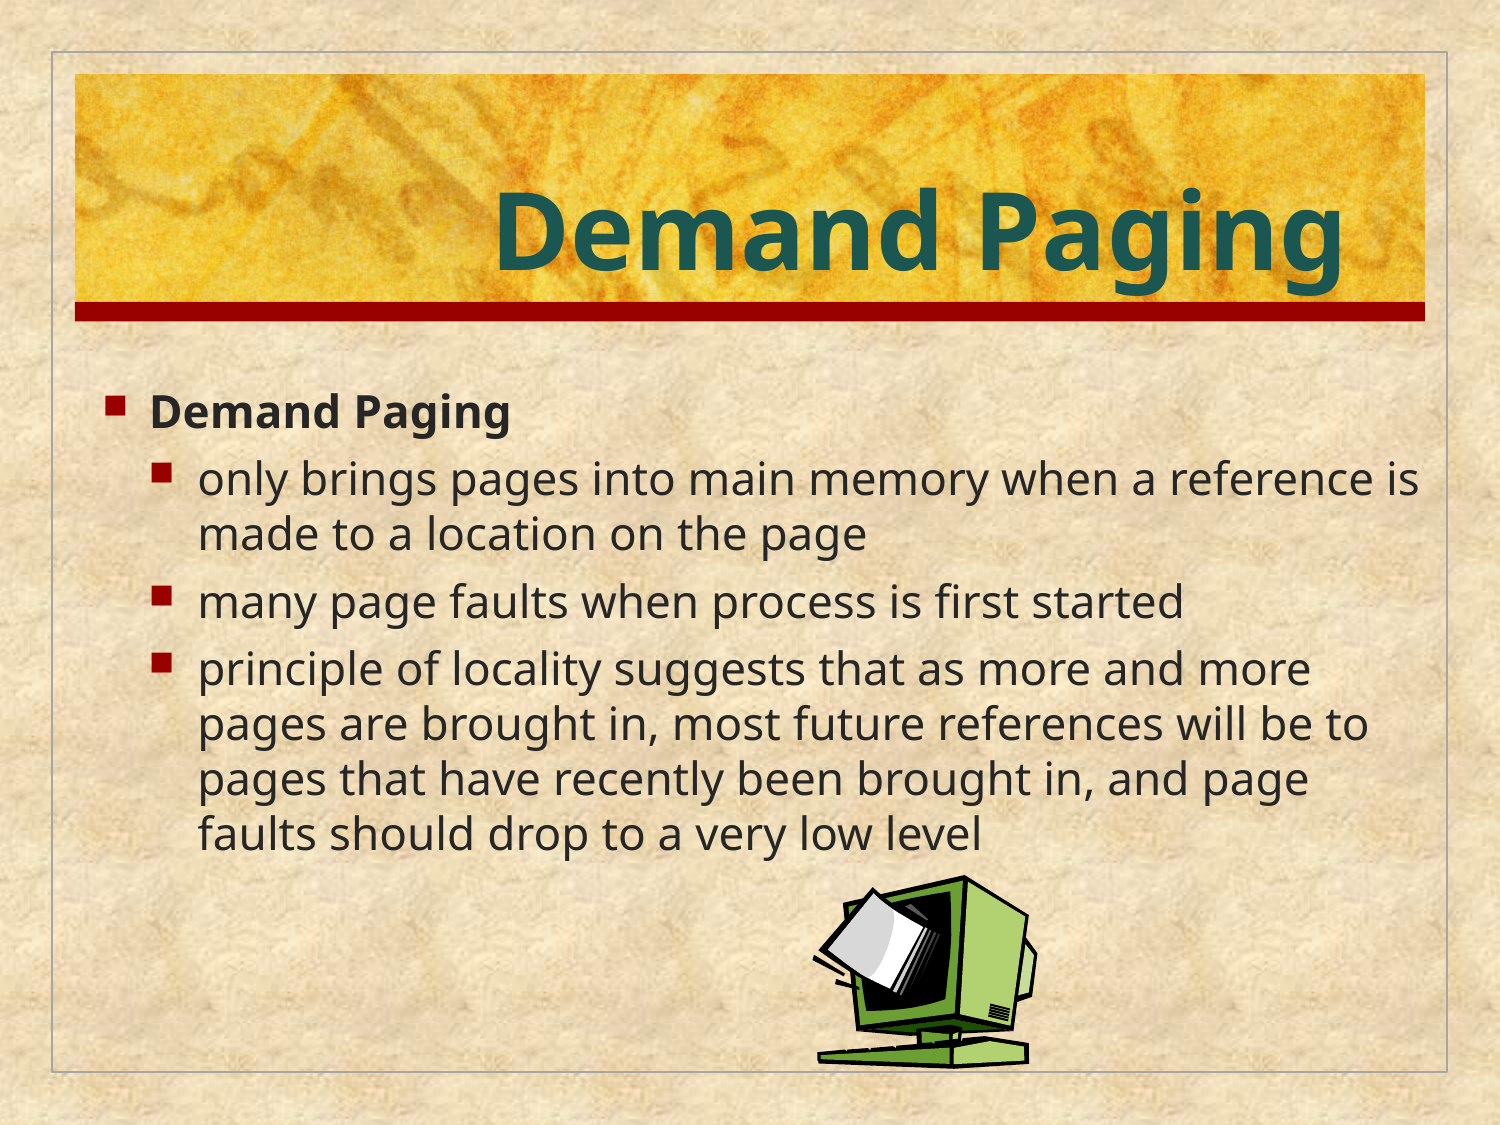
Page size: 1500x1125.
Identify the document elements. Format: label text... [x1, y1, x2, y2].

list Demand Paging only brings pages into main memory when a reference is made to a location on the page many page faults when process is first started principle of locality suggests that as more and more pages are brought in, most future references will be to pages that have recently been brought in, and page faults should drop to a very low level [87, 375, 1438, 1125]
title Demand Paging [108, 74, 1392, 292]
picture [0, 0, 1500, 1125]
picture [53, 53, 1446, 1071]
picture [811, 874, 1039, 1070]
